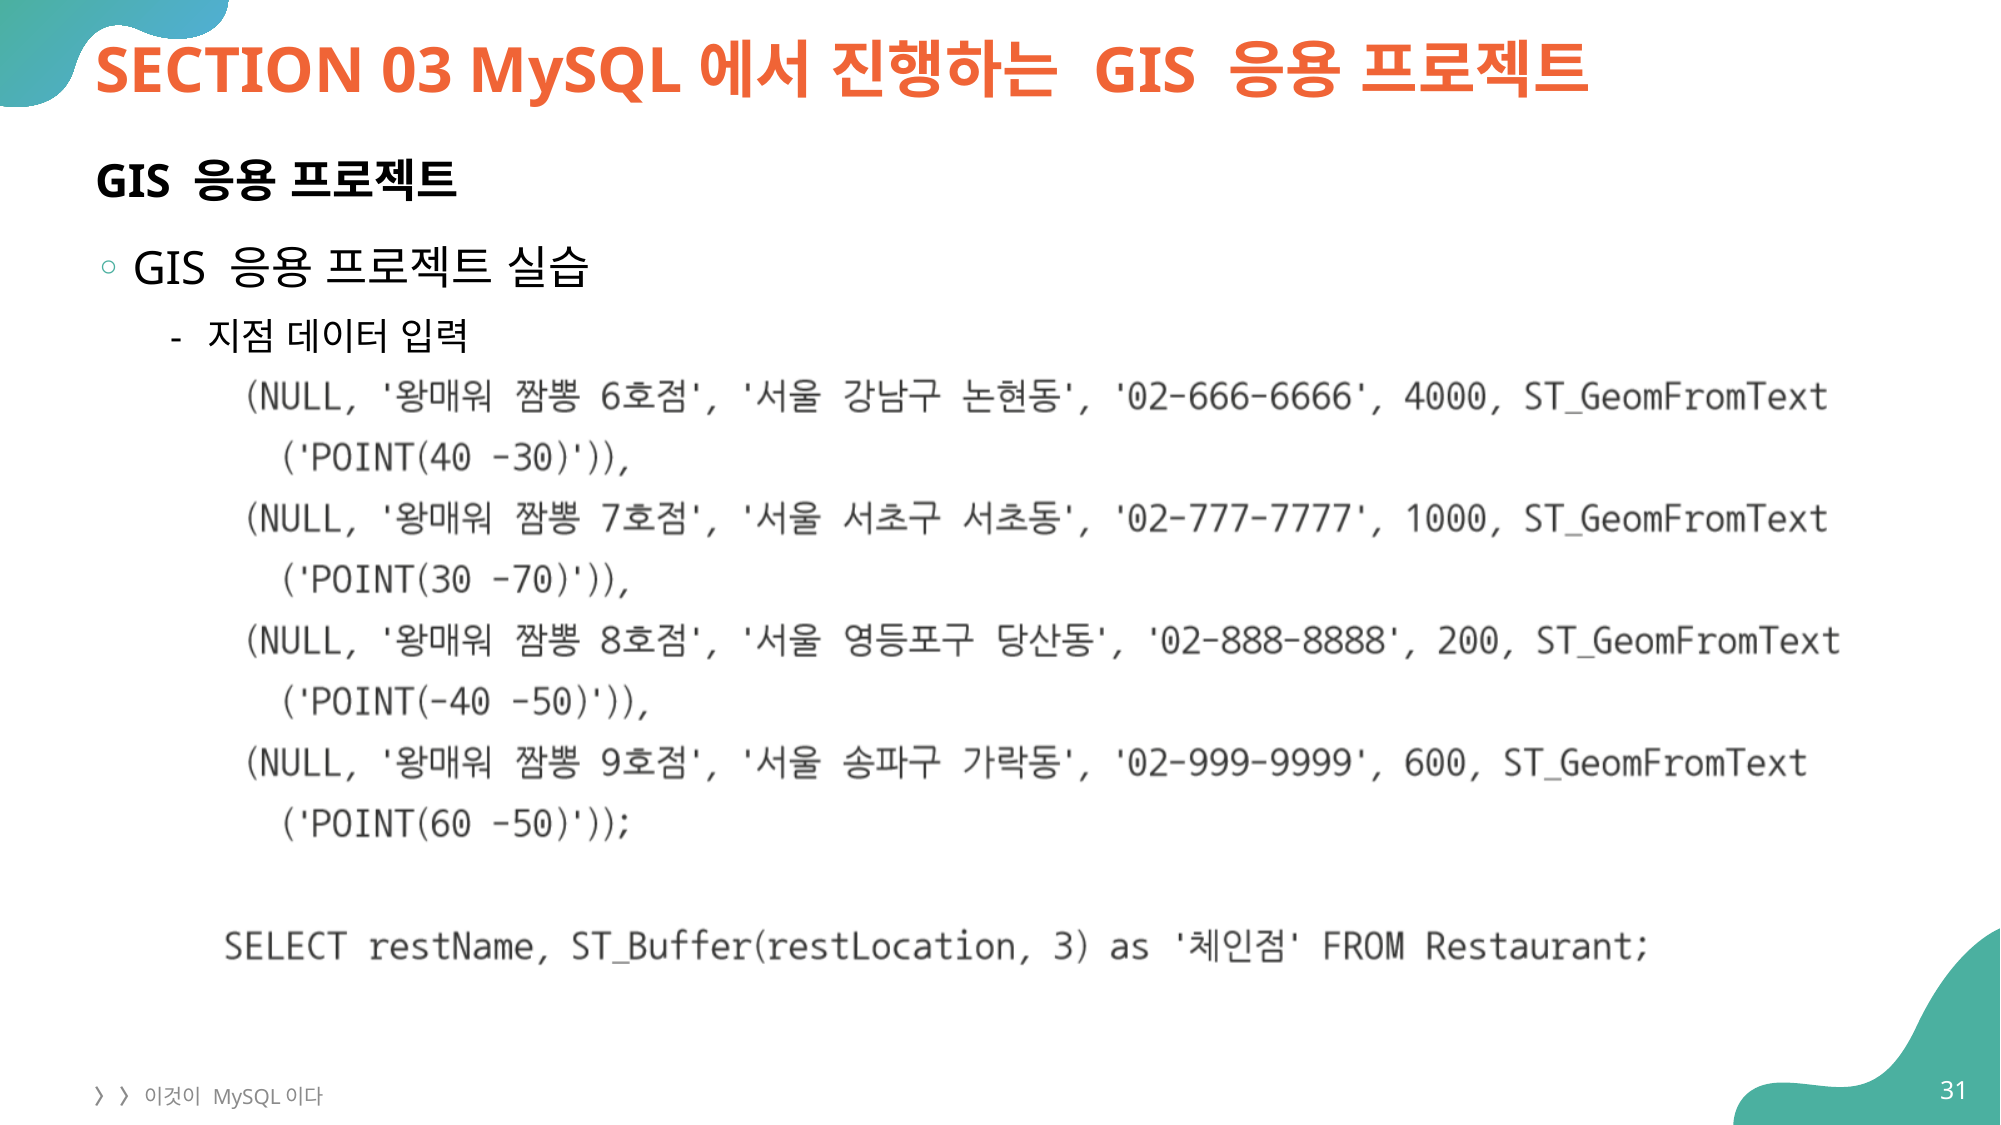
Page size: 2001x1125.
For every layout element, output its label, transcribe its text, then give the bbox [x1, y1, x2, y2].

slide_number 31 [1917, 1061, 1984, 1122]
list GIS 응용 프로젝트 GIS 응용 프로젝트 실습 지점 데이터 입력 [79, 133, 1931, 1062]
footer 〉 〉 이것이 MySQL이다 [79, 1078, 755, 1114]
picture [202, 369, 1862, 974]
title SECTION 03 MySQL에서 진행하는 GIS 응용 프로젝트 [79, 17, 1931, 128]
